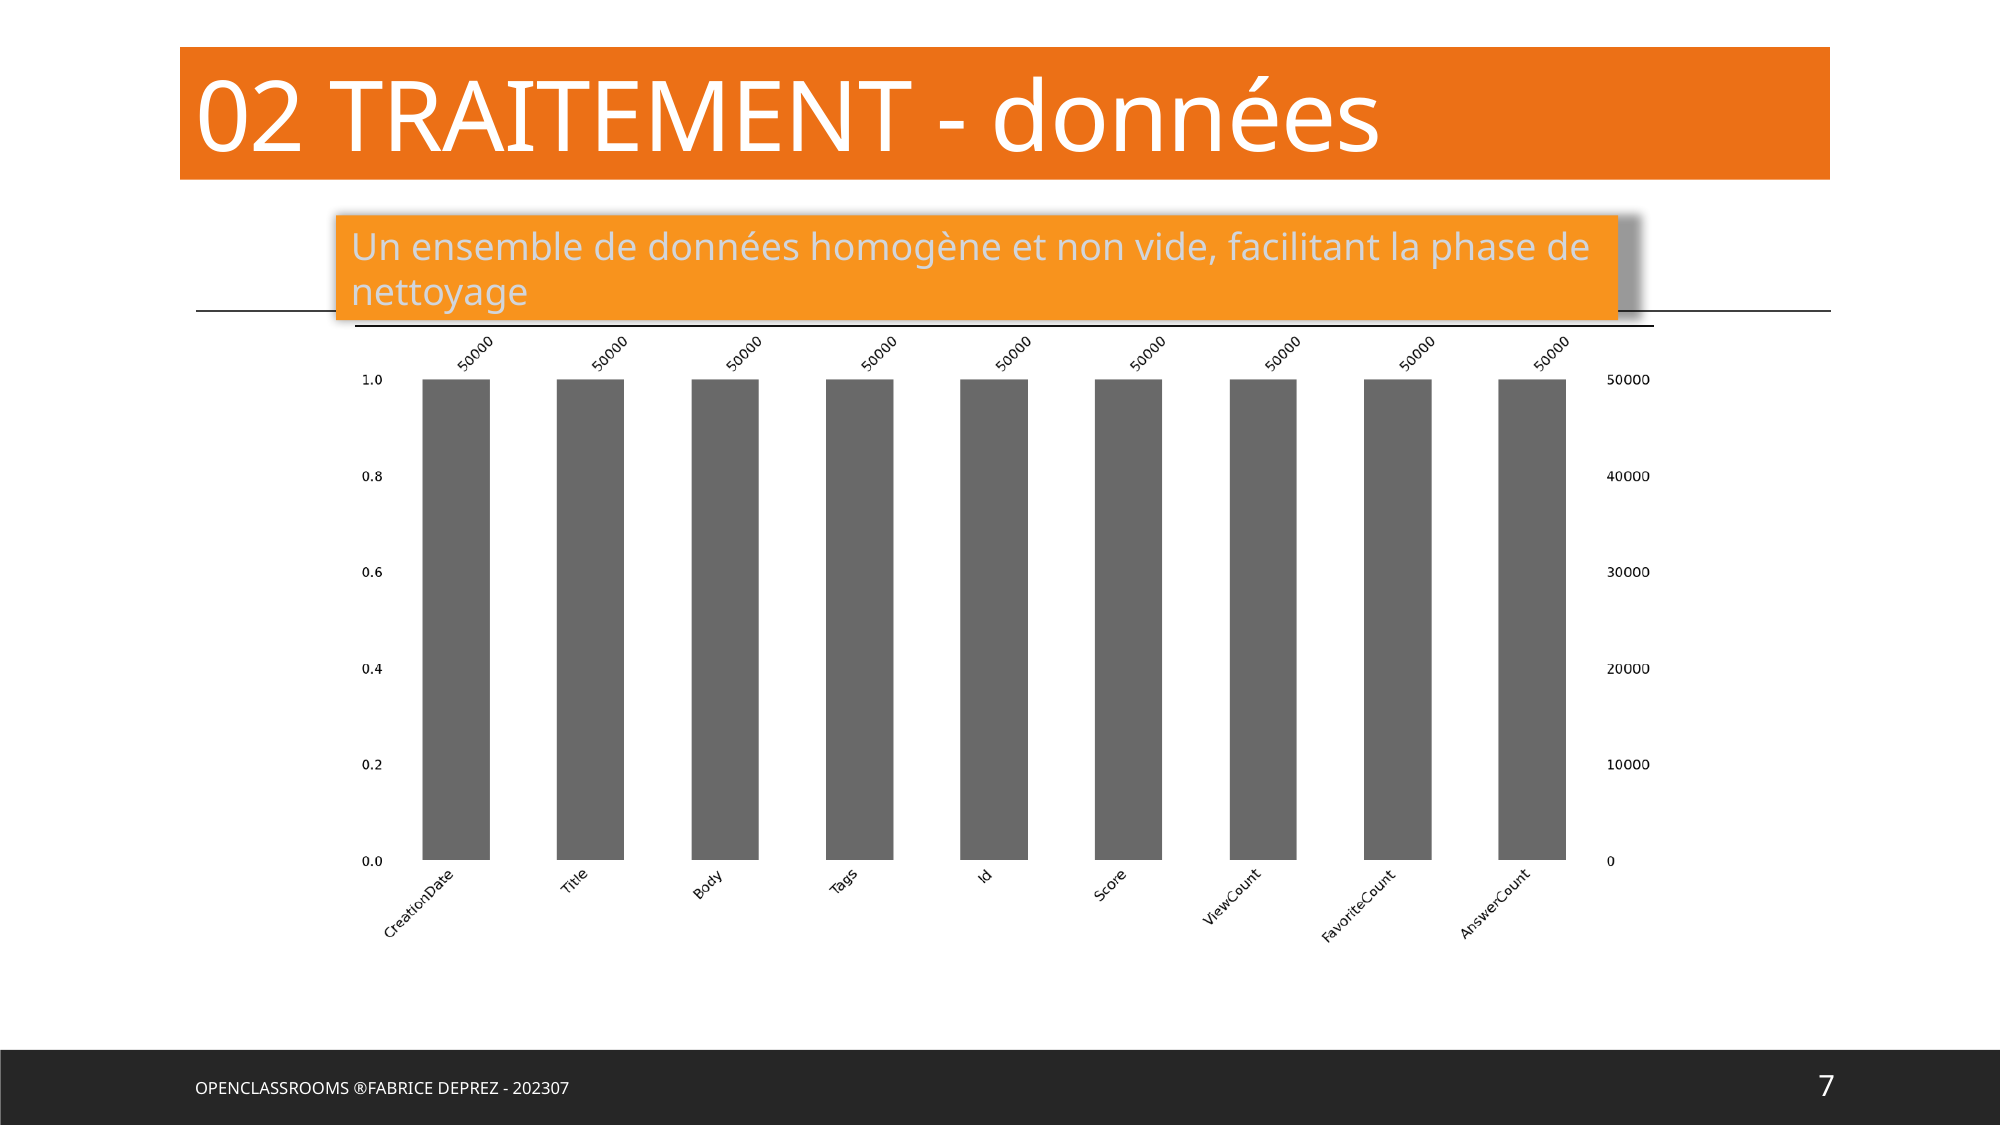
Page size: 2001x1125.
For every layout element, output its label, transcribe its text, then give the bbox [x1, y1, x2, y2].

text_box Un ensemble de données homogène et non vide, facilitant la phase de nettoyage [336, 215, 1619, 321]
footer openclassrooms ®Fabrice Deprez - 202307 [180, 1057, 1299, 1118]
title 02 TRAITEMENT - données [180, 47, 1830, 180]
picture [355, 324, 1655, 948]
slide_number 7 [1803, 1057, 1932, 1118]
